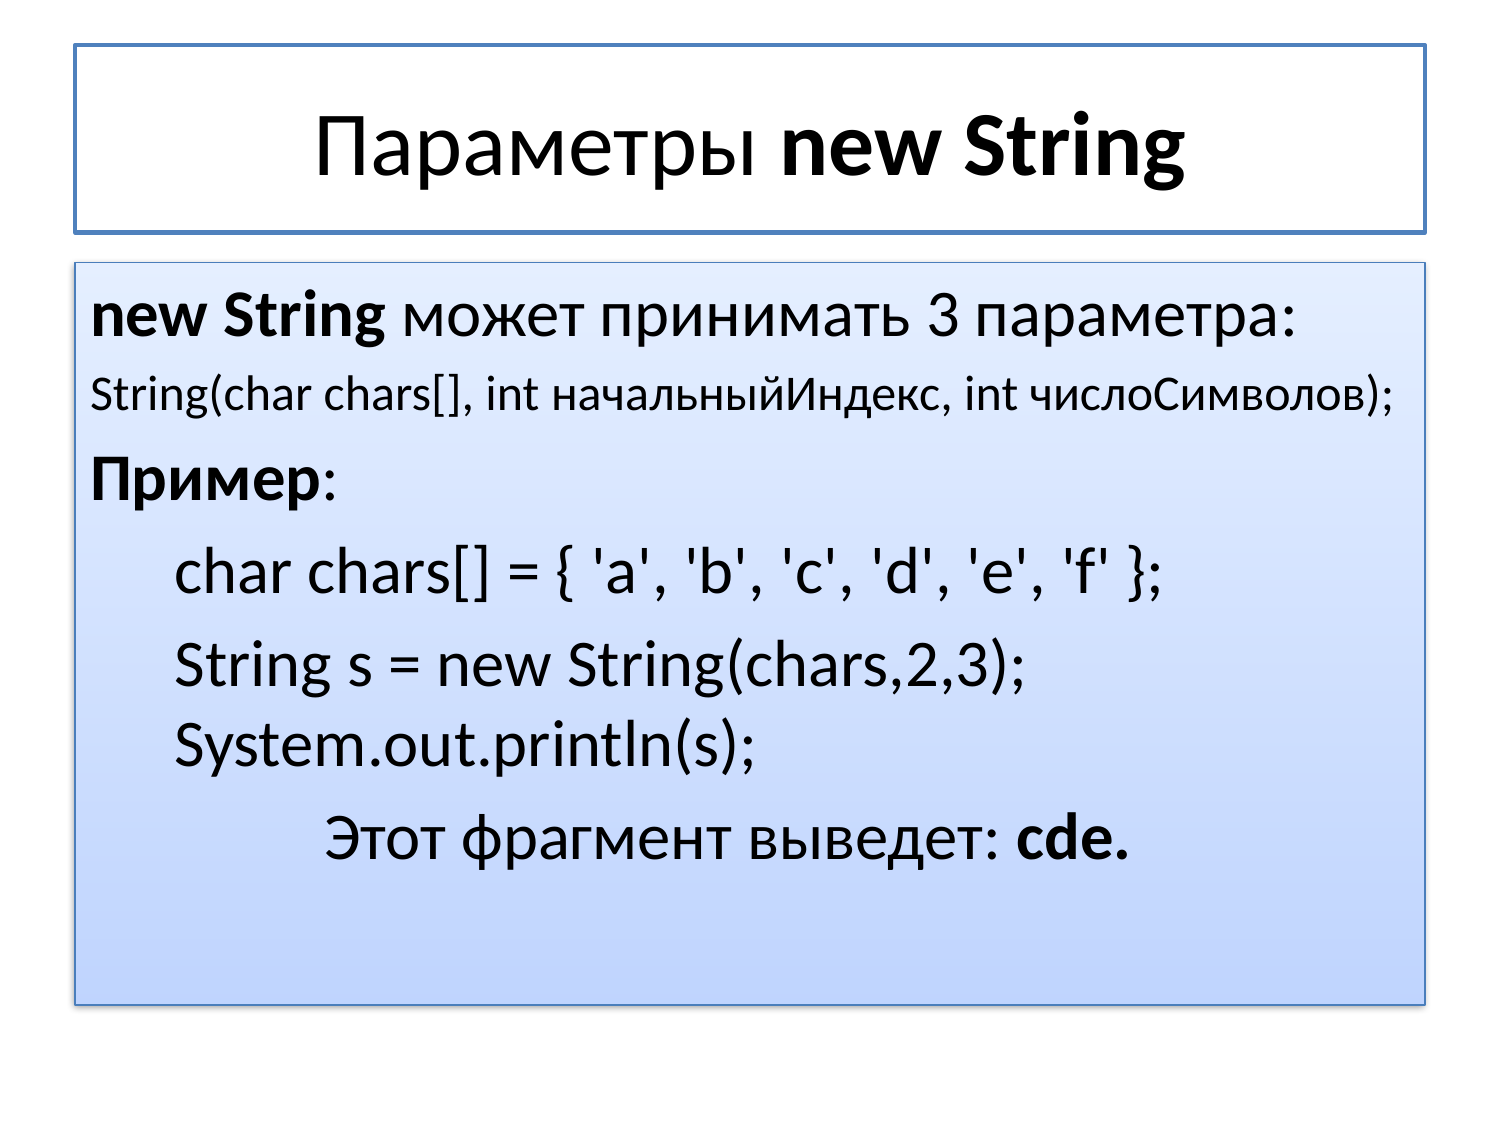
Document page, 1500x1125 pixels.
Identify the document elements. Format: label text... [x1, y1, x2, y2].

list new String может принимать 3 параметра: String(char chars[], int начальныйИндекс, int числоСимволов); Пример: char chars[] = { 'a', 'b', 'с', 'd', 'e', 'f' }; String s = new String(chars,2,3); System.out.println(s); Этот фрагмент выведет: cde. [74, 262, 1426, 1006]
title Параметры new String [73, 43, 1427, 235]
